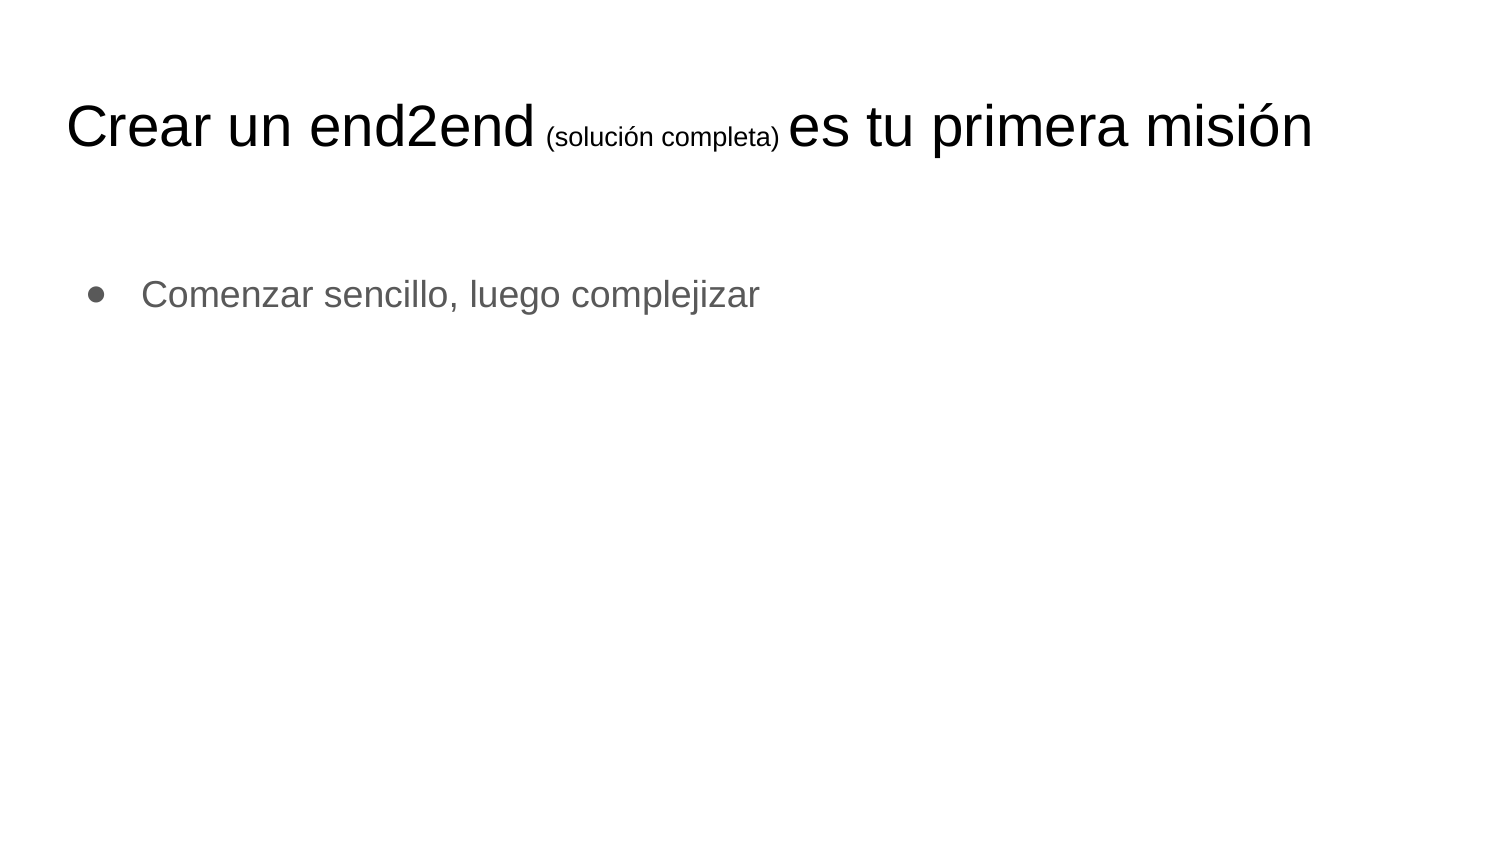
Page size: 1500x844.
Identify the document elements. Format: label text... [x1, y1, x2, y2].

title Crear un end2end (solución completa) es tu primera misión [51, 72, 1449, 167]
list Comenzar sencillo, luego complejizar No perderse en un detalle que podría ser irrelevante Asegurarse que todo tiene sentido ETL (Extract Transform and Load, a.k.a. data extraction and processing) training evaluation serving Invertir nuestro tiempo en donde más duele [51, 189, 1449, 750]
